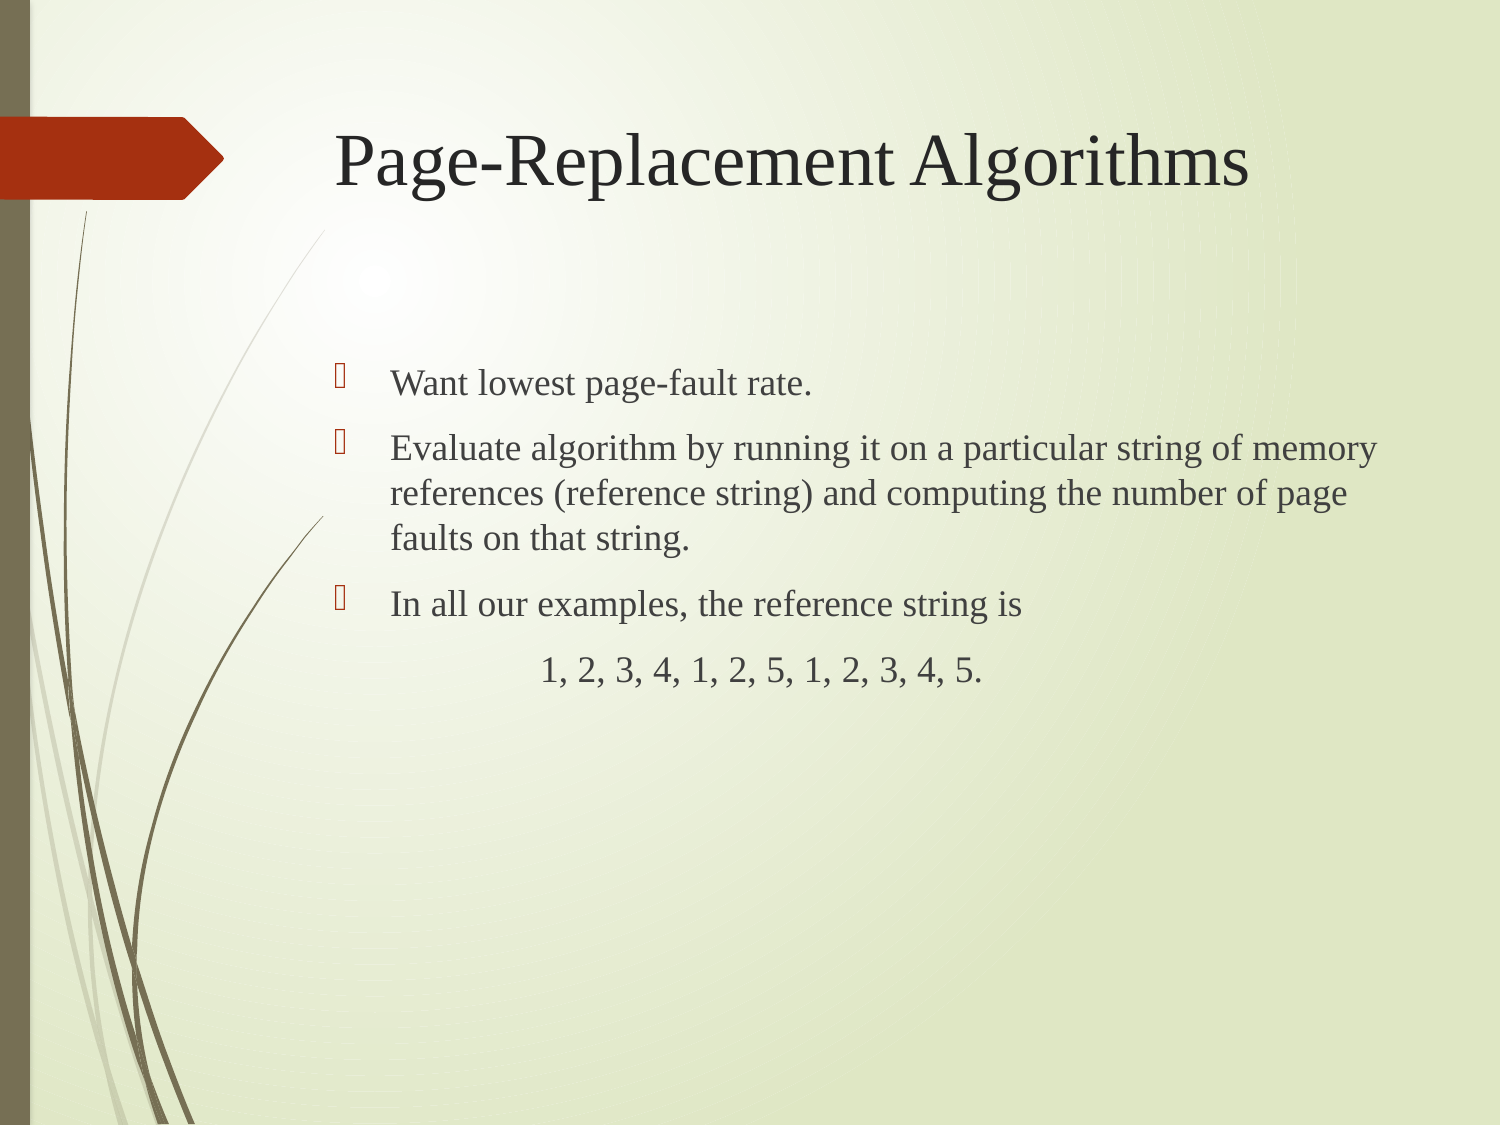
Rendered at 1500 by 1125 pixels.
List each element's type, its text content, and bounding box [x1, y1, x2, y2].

list Want lowest page-fault rate. Evaluate algorithm by running it on a particular string of memory references (reference string) and computing the number of page faults on that string. In all our examples, the reference string is 1, 2, 3, 4, 1, 2, 5, 1, 2, 3, 4, 5. [318, 350, 1400, 970]
title Page-Replacement Algorithms [319, 102, 1400, 313]
